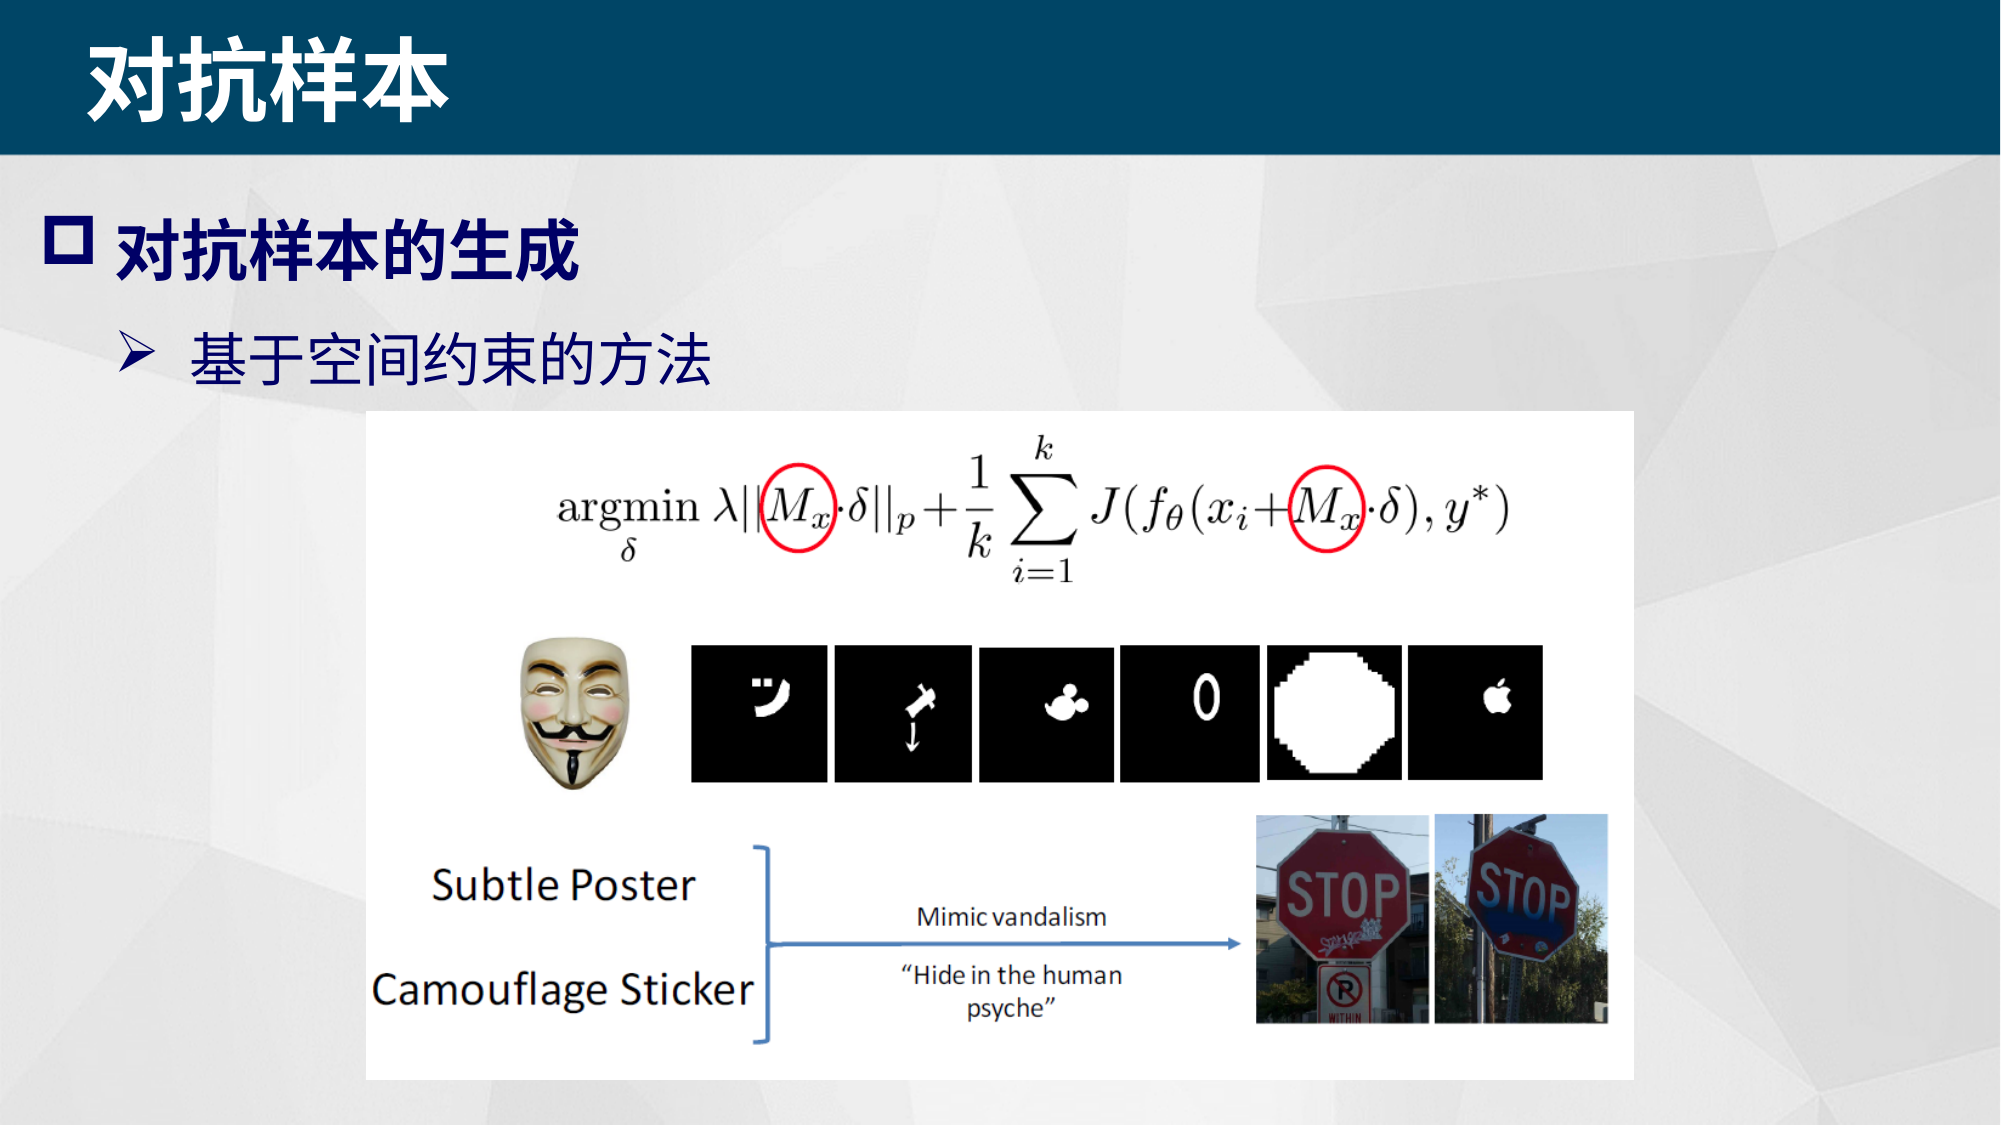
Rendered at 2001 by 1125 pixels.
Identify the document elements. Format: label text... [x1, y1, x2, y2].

text_box 对抗样本的生成 基于空间约束的方法 [24, 161, 1976, 401]
picture [0, 155, 2001, 1125]
text_box 对抗样本 [70, 15, 1688, 140]
